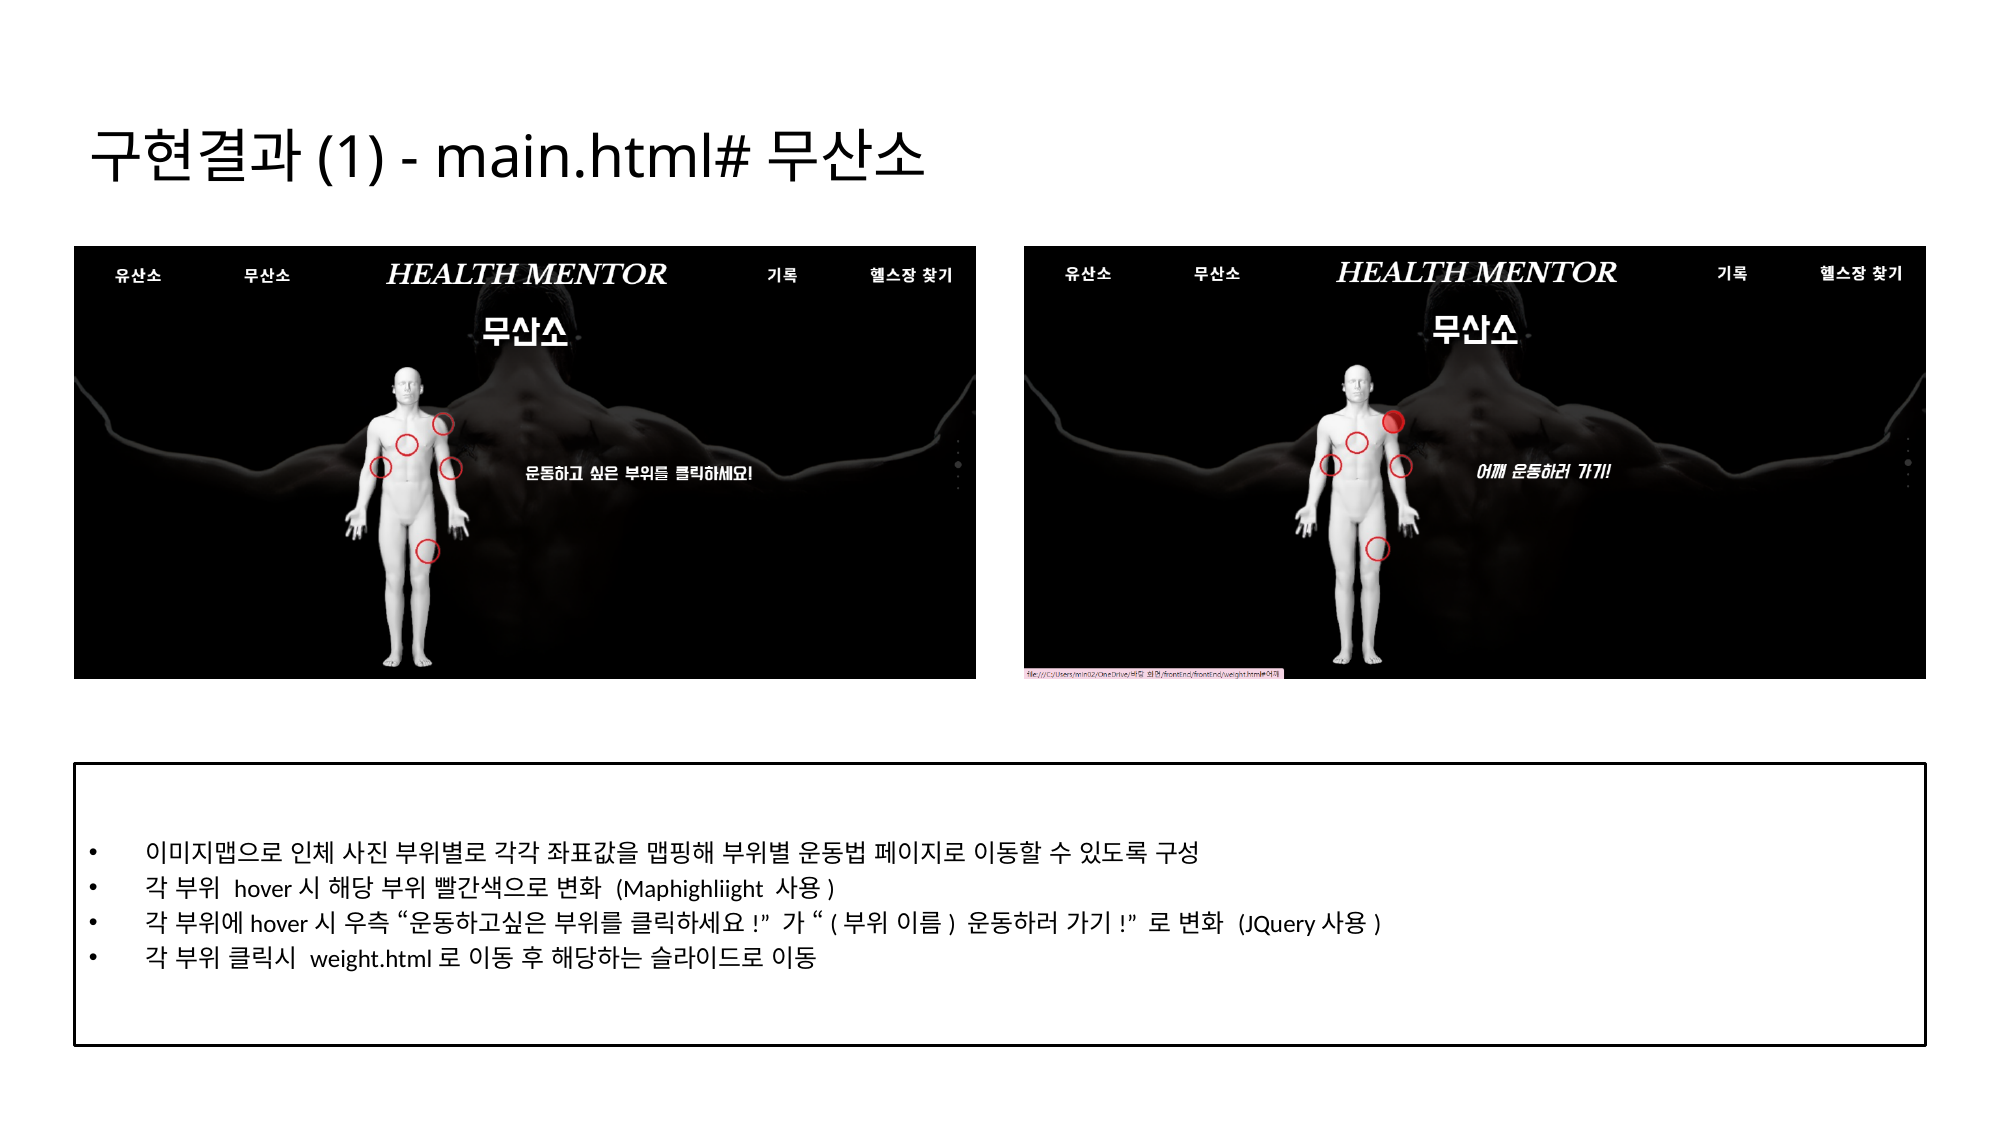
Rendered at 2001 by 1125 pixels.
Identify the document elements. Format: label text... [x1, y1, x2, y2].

text_box 이미지맵으로 인체 사진 부위별로 각각 좌표값을 맵핑해 부위별 운동법 페이지로 이동할 수 있도록 구성 각 부위 hover시 해당 부위 빨간색으로 변화 (Maphighliight 사용) 각 부위에hover시 우측 “운동하고싶은 부위를 클릭하세요!” 가 “(부위 이름) 운동하러 가기!” 로 변화 (JQuery사용) 각 부위 클릭시 weight.html로 이동 후 해당하는 슬라이드로 이동 [73, 762, 1927, 1047]
picture [73, 245, 976, 679]
text_box 구현결과(1) - main.html#무산소 [74, 61, 1949, 247]
picture [1023, 245, 1927, 680]
